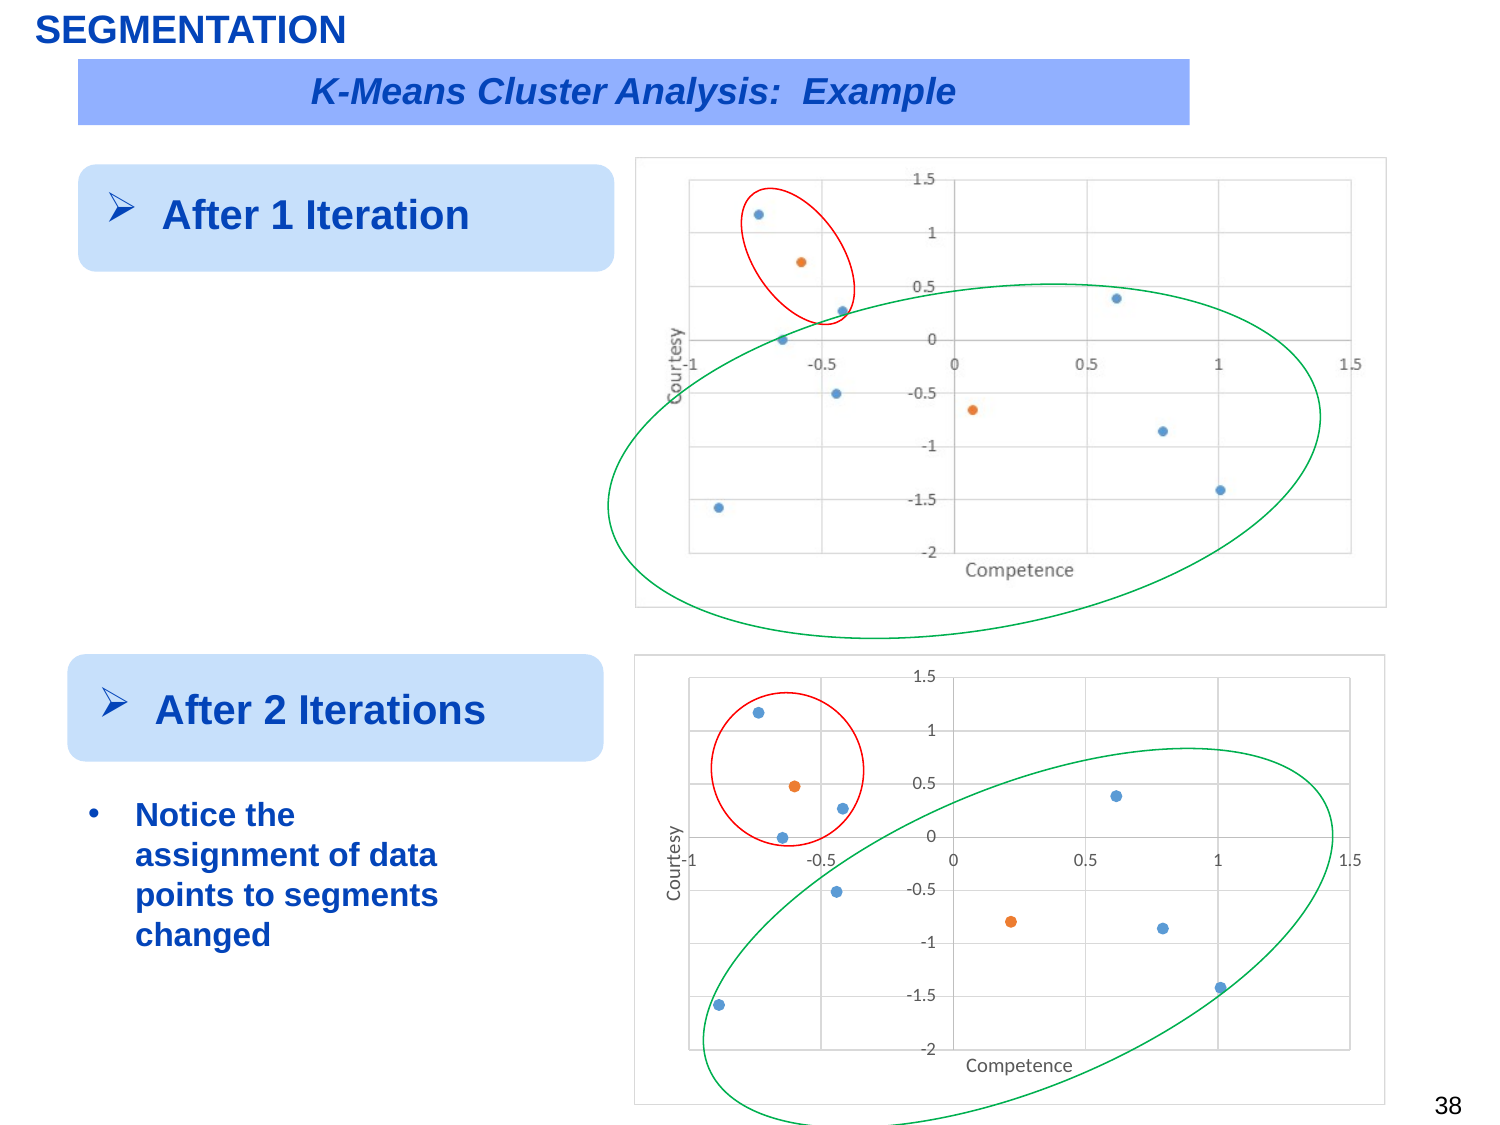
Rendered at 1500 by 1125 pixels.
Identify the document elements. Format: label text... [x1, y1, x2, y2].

text_box [67, 654, 604, 762]
text_box [721, 617, 1050, 639]
text_box Notice the assignment of data points to segments changed [73, 785, 486, 1017]
text_box [78, 164, 615, 272]
picture [634, 157, 1387, 608]
text_box After 1 Iteration [90, 180, 629, 246]
text_box After 2 Iterations [83, 675, 628, 740]
text_box K-Means Cluster Analysis: Example [78, 59, 1190, 126]
slide_number 37 [1149, 1089, 1463, 1121]
text_box SEGMENTATION [20, 0, 1463, 46]
picture [633, 653, 1386, 1105]
text_box [608, 445, 629, 562]
text_box [759, 1113, 965, 1125]
